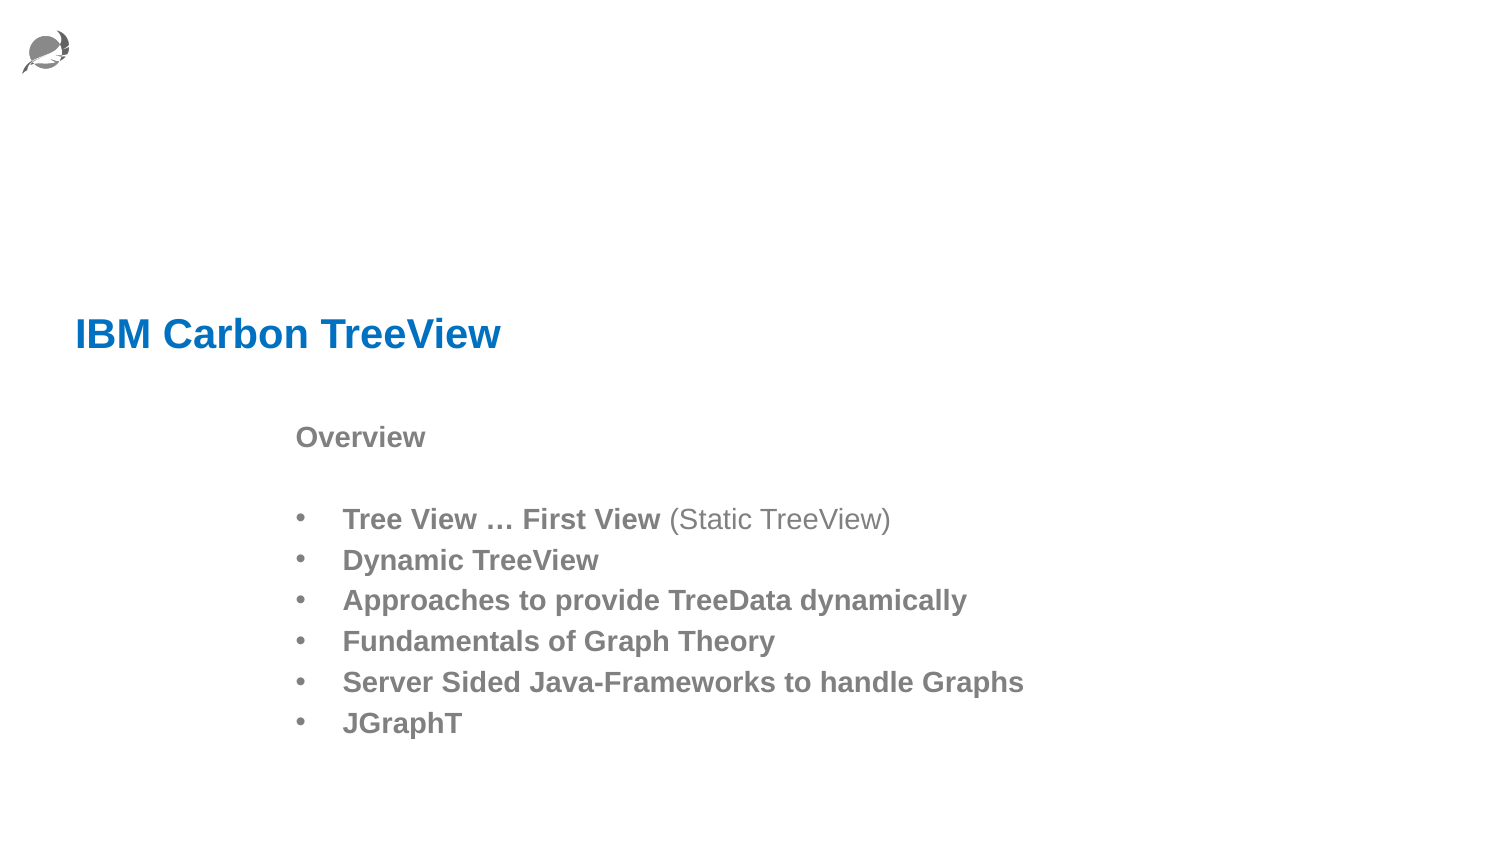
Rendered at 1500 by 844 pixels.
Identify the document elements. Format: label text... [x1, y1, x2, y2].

picture [16, 27, 75, 76]
text_box Overview Tree View … First View (Static TreeView) Dynamic TreeView Approaches to provide TreeData dynamically Fundamentals of Graph Theory Server Sided Java-Frameworks to handle Graphs JGraphT [295, 418, 1392, 635]
subtitle [75, 478, 900, 694]
title IBM Carbon TreeView [75, 177, 900, 358]
